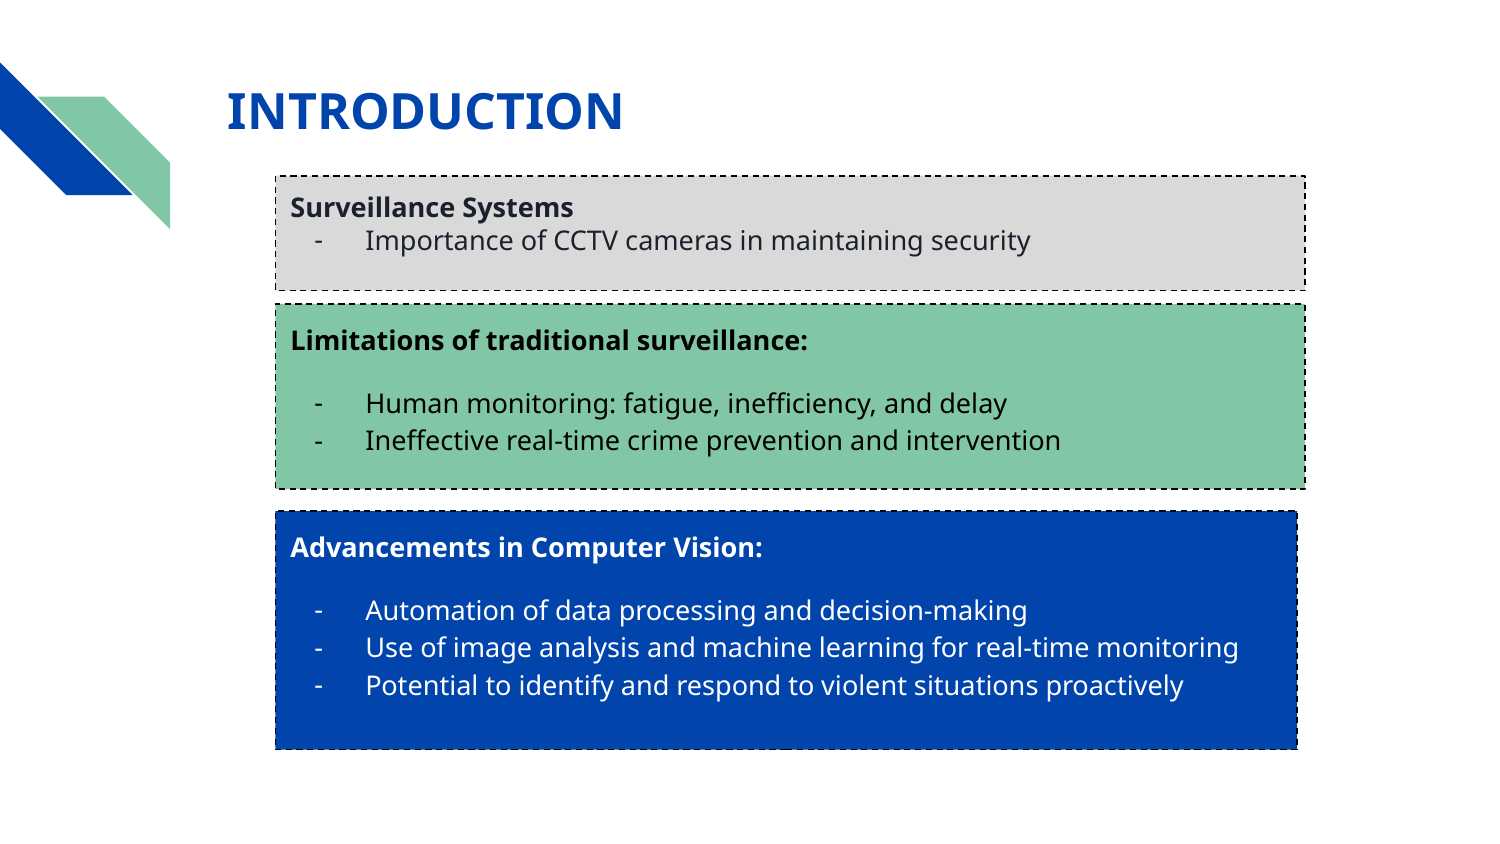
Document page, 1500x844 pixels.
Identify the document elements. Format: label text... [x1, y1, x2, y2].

text_box Limitations of traditional surveillance: Human monitoring: fatigue, inefficiency, and delay Ineffective real-time crime prevention and intervention [275, 303, 1305, 490]
title INTRODUCTION [212, 64, 1368, 215]
text_box Surveillance Systems Importance of CCTV cameras in maintaining security [275, 175, 1305, 291]
text_box Advancements in Computer Vision: Automation of data processing and decision-making Use of image analysis and machine learning for real-time monitoring Potential to identify and respond to violent situations proactively [275, 511, 1298, 750]
